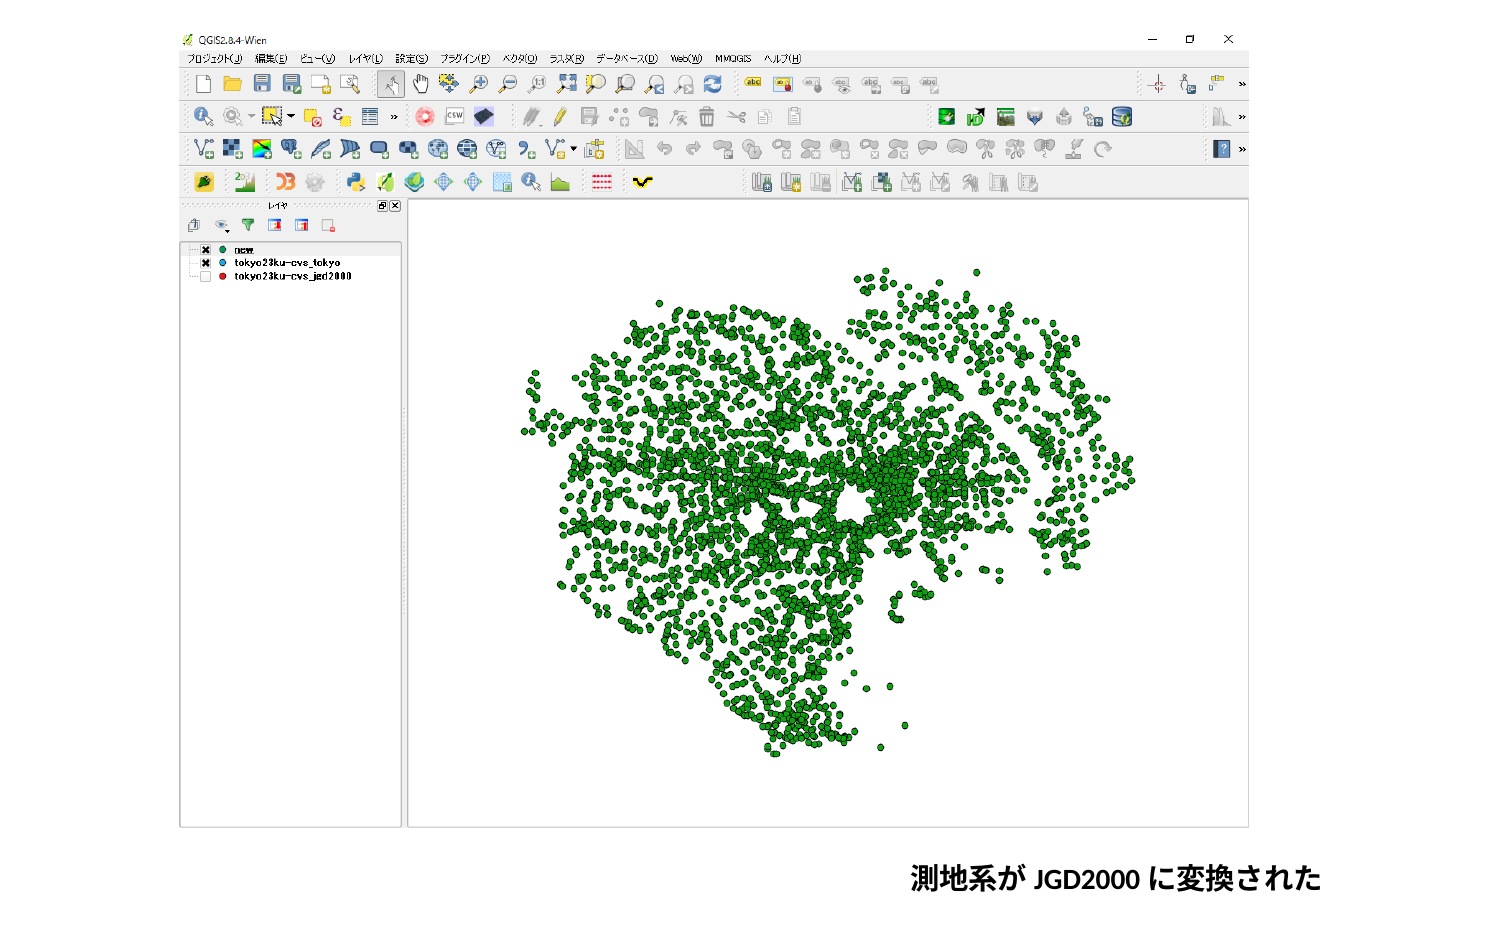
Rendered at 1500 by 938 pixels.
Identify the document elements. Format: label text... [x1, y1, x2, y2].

picture [179, 30, 1249, 828]
text_box 測地系がJGD2000に変換された [895, 852, 1500, 903]
